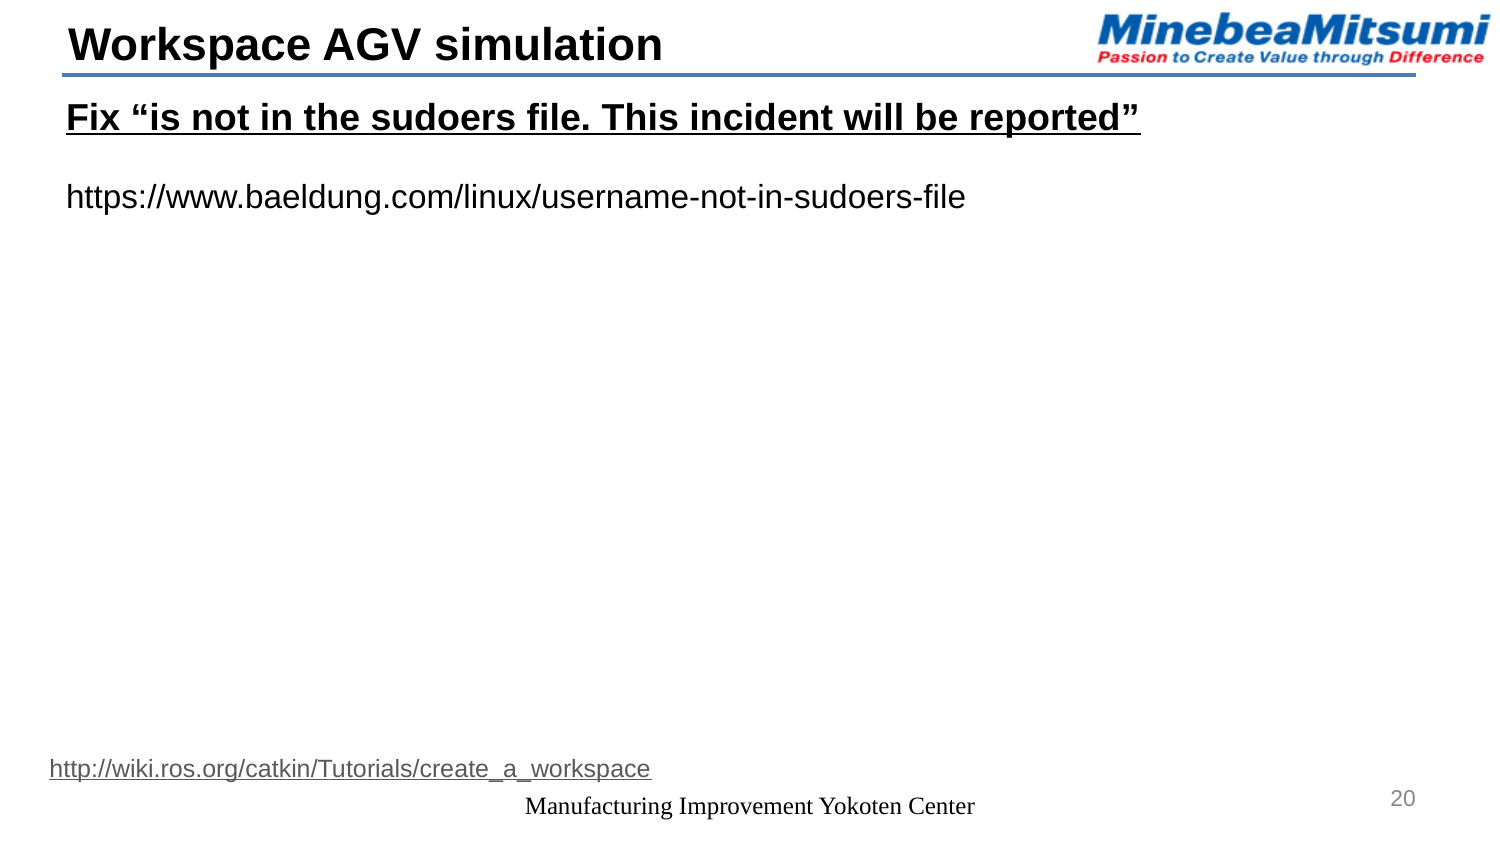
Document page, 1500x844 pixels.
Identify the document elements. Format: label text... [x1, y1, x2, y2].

slide_number 20 [1079, 774, 1430, 820]
footer Manufacturing Improvement Yokoten Center [461, 782, 1039, 827]
text_box https://www.baeldung.com/linux/username-not-in-sudoers-file [51, 154, 1484, 737]
picture [1095, 1, 1498, 68]
text_box http://wiki.ros.org/catkin/Tutorials/create_a_workspace [34, 737, 860, 782]
text_box Fix “is not in the sudoers file. This incident will be reported” [51, 78, 1324, 154]
text_box Workspace AGV simulation [53, 0, 750, 78]
